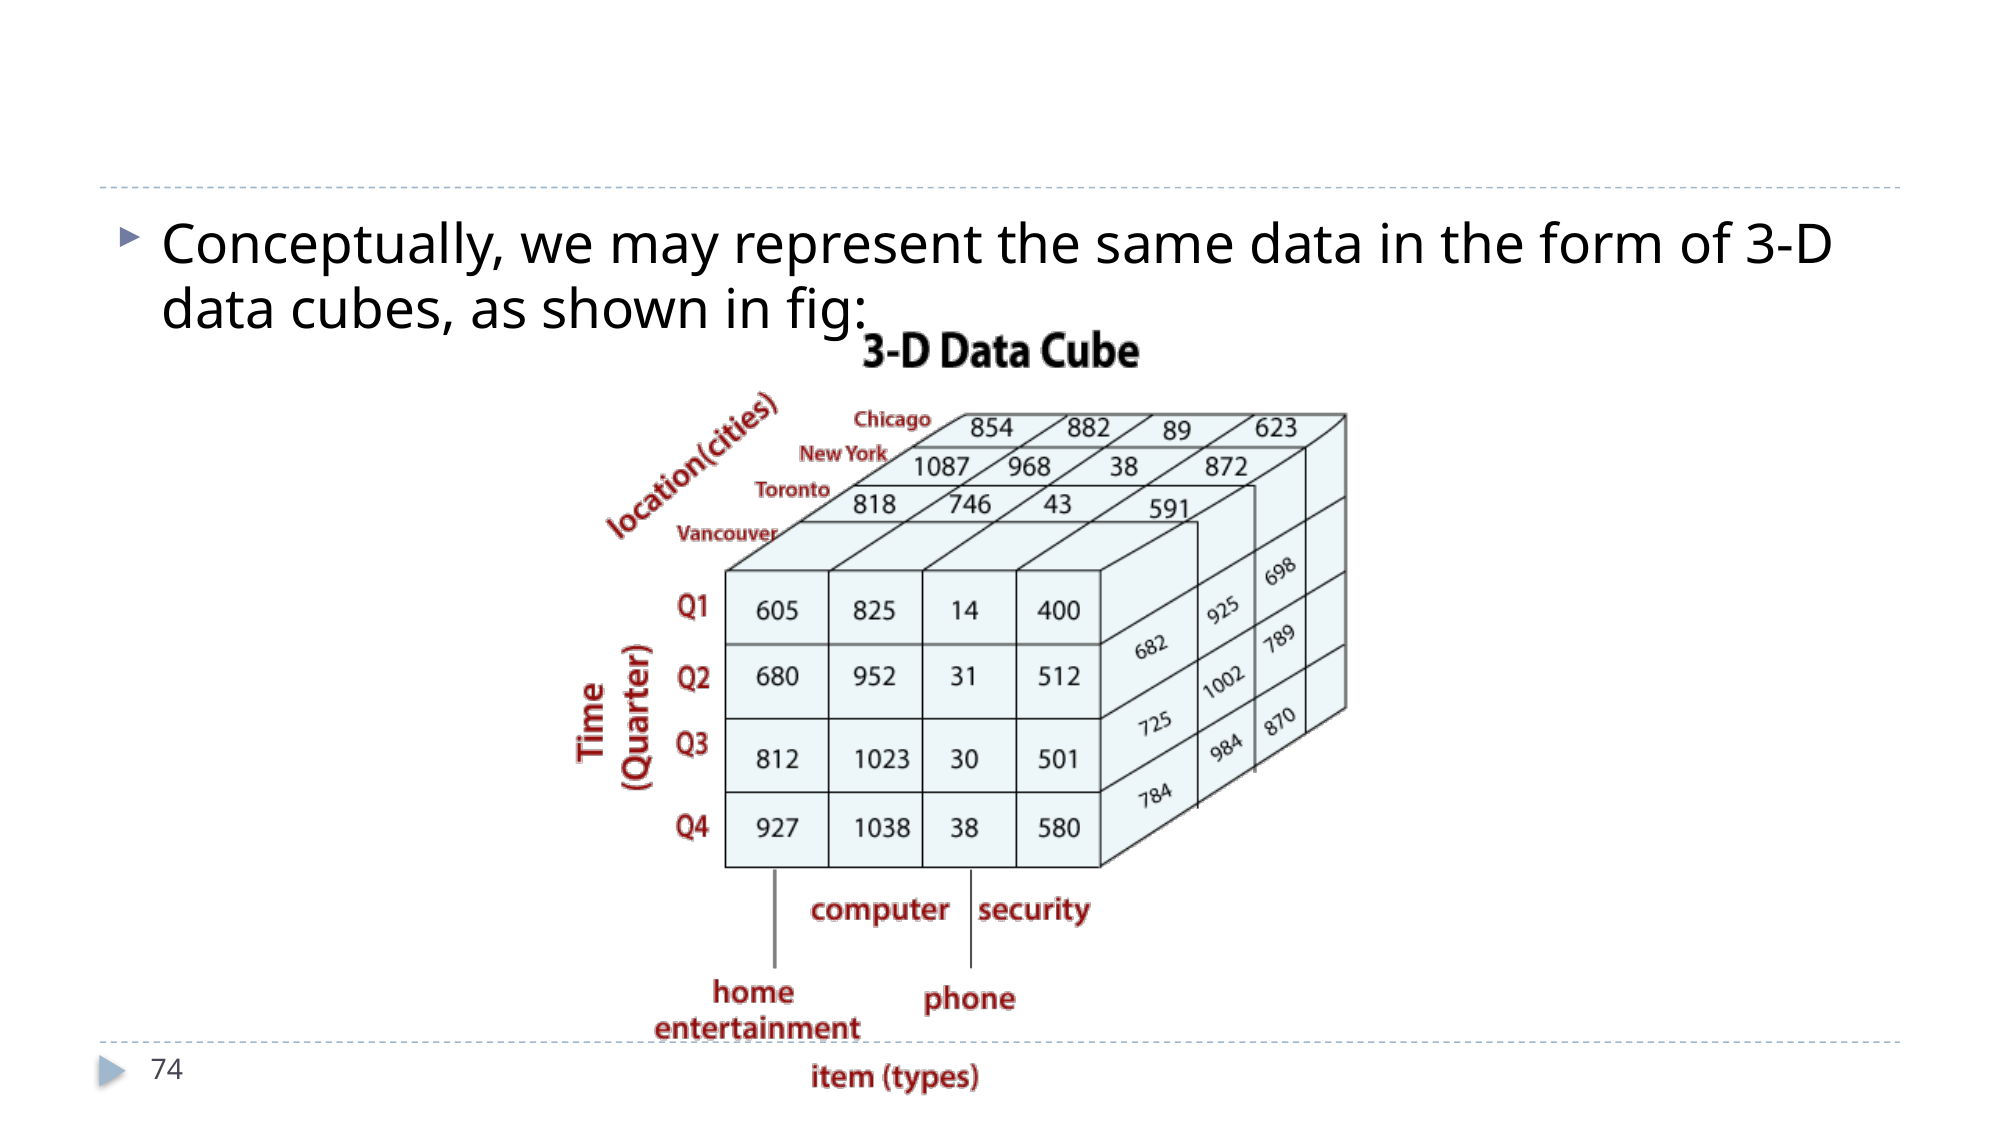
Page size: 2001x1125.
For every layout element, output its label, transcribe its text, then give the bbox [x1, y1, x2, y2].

slide_number 74 [133, 1042, 561, 1103]
picture [567, 321, 1349, 1103]
list Conceptually, we may represent the same data in the form of 3-D data cubes, as shown in fig: [99, 200, 1900, 1010]
